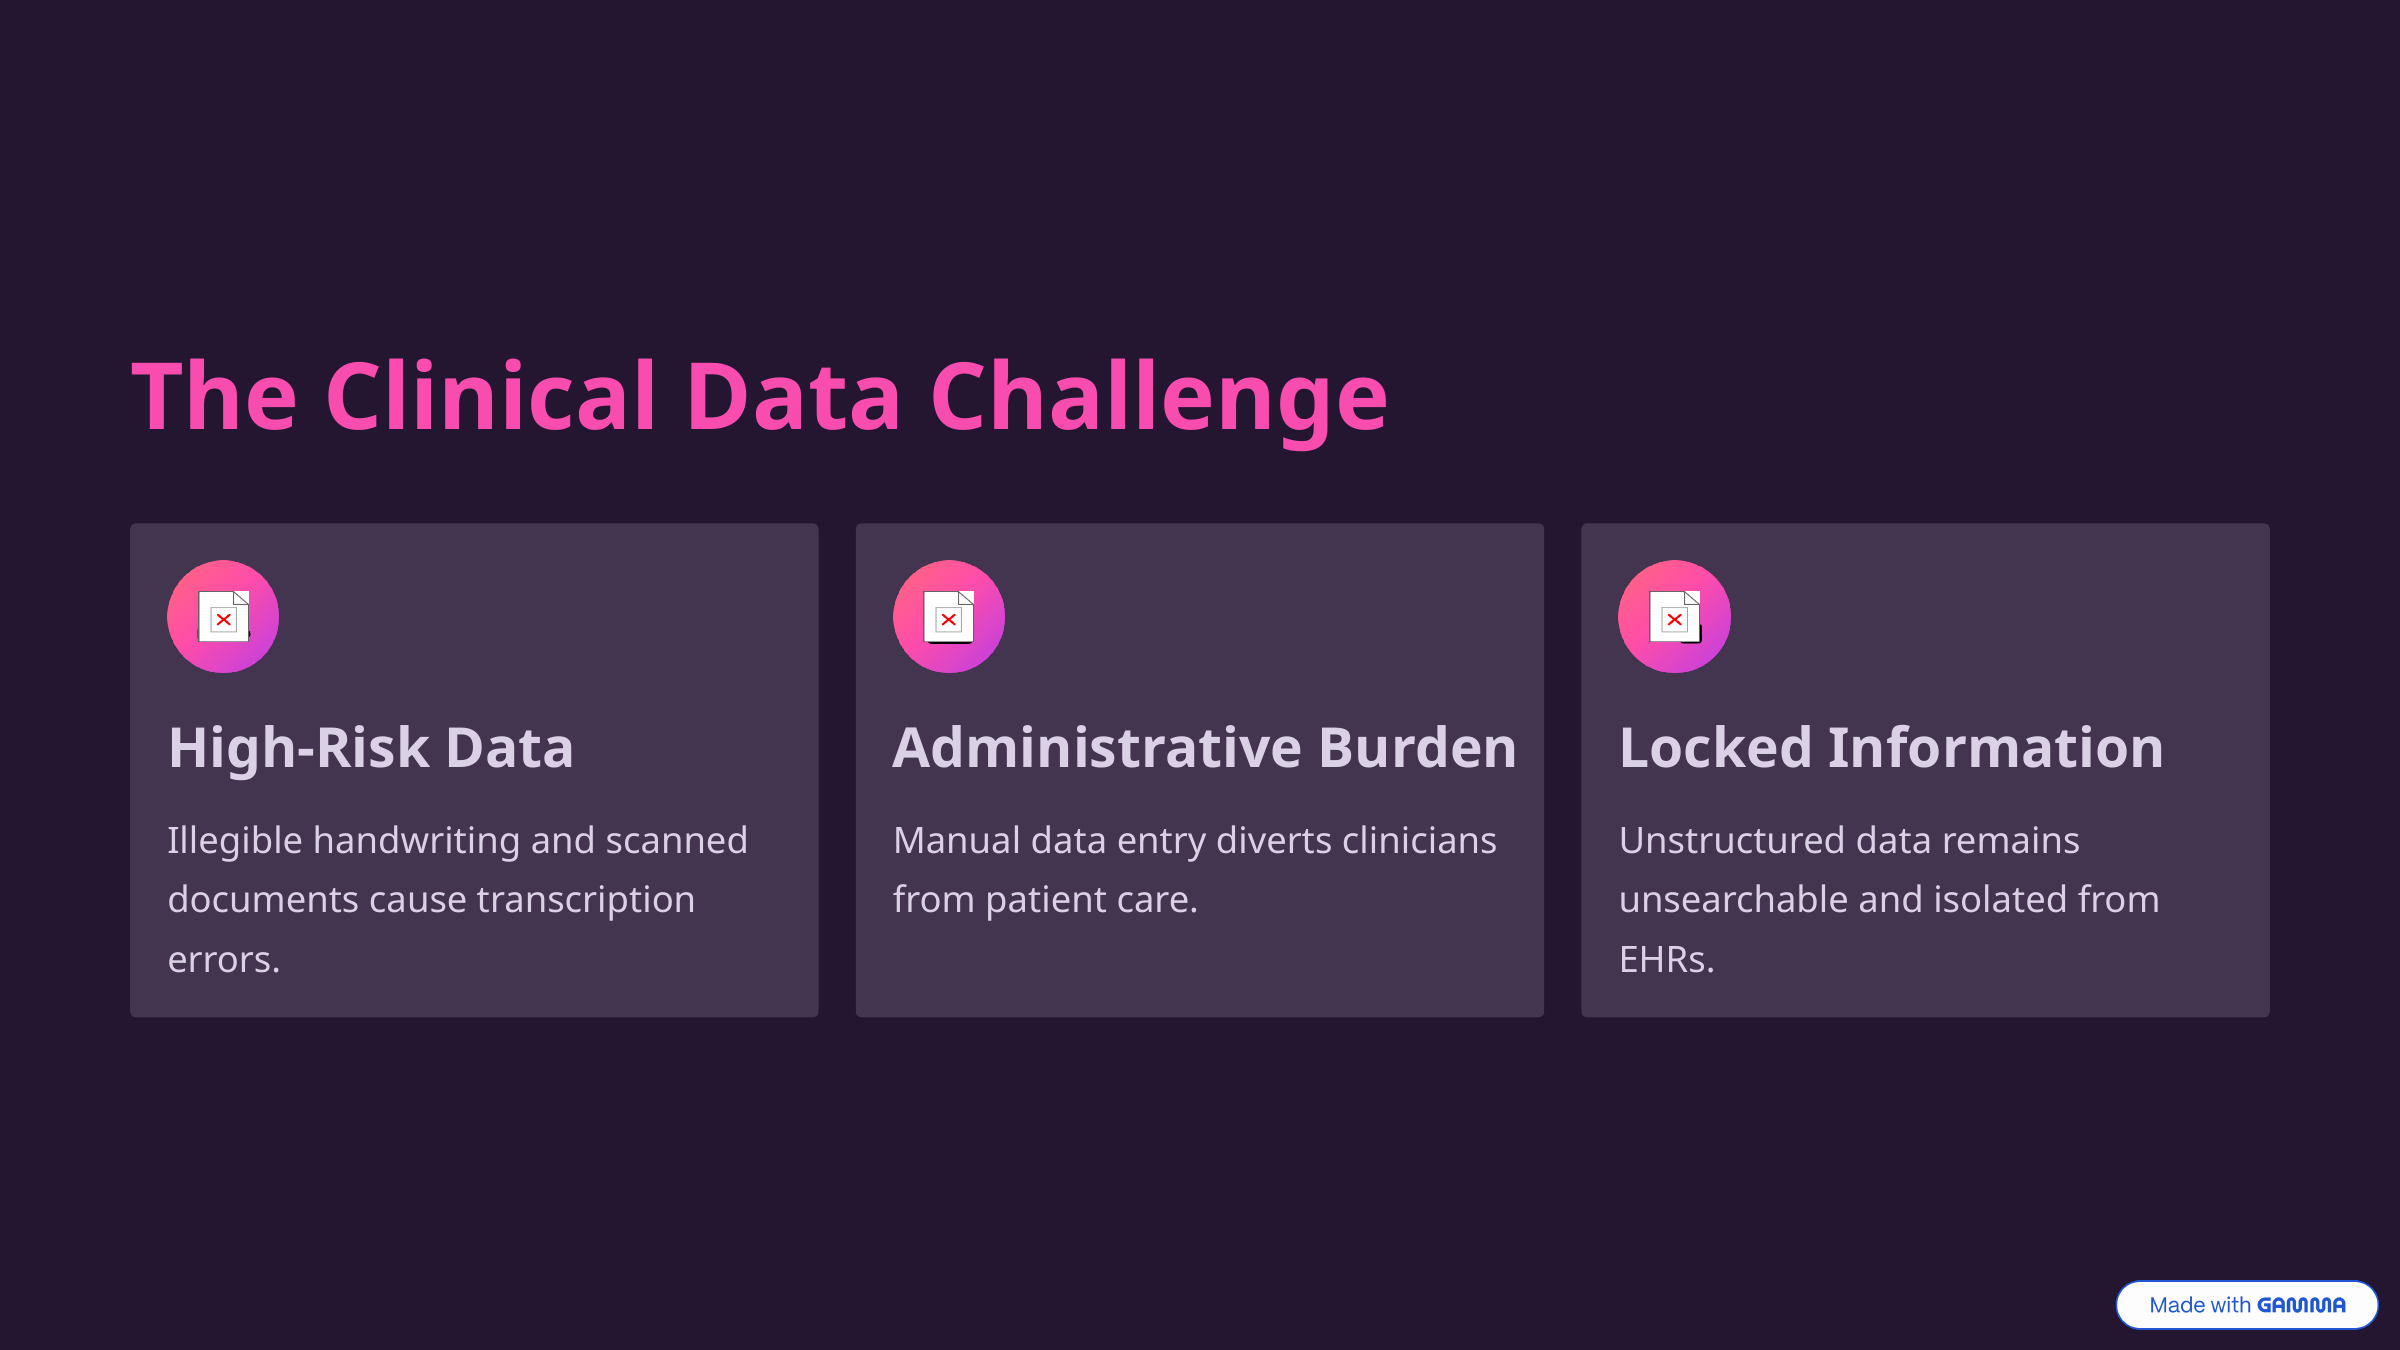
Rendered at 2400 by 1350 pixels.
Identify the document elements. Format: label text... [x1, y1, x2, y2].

text_box The Clinical Data Challenge [130, 332, 1386, 449]
picture [167, 560, 279, 673]
text_box Illegible handwriting and scanned documents cause transcription errors. [167, 801, 782, 980]
picture [892, 560, 1005, 673]
text_box [1581, 523, 2270, 1018]
text_box Locked Information [1618, 709, 2177, 780]
text_box [855, 523, 1545, 1018]
text_box Unstructured data remains unsearchable and isolated from EHRs. [1618, 801, 2233, 980]
text_box Manual data entry diverts clinicians from patient care. [892, 801, 1507, 921]
text_box Administrative Burden [892, 709, 1479, 780]
text_box High-Risk Data [167, 709, 726, 780]
picture [2106, 1271, 2389, 1339]
text_box [130, 523, 819, 1018]
picture [1618, 560, 1731, 673]
